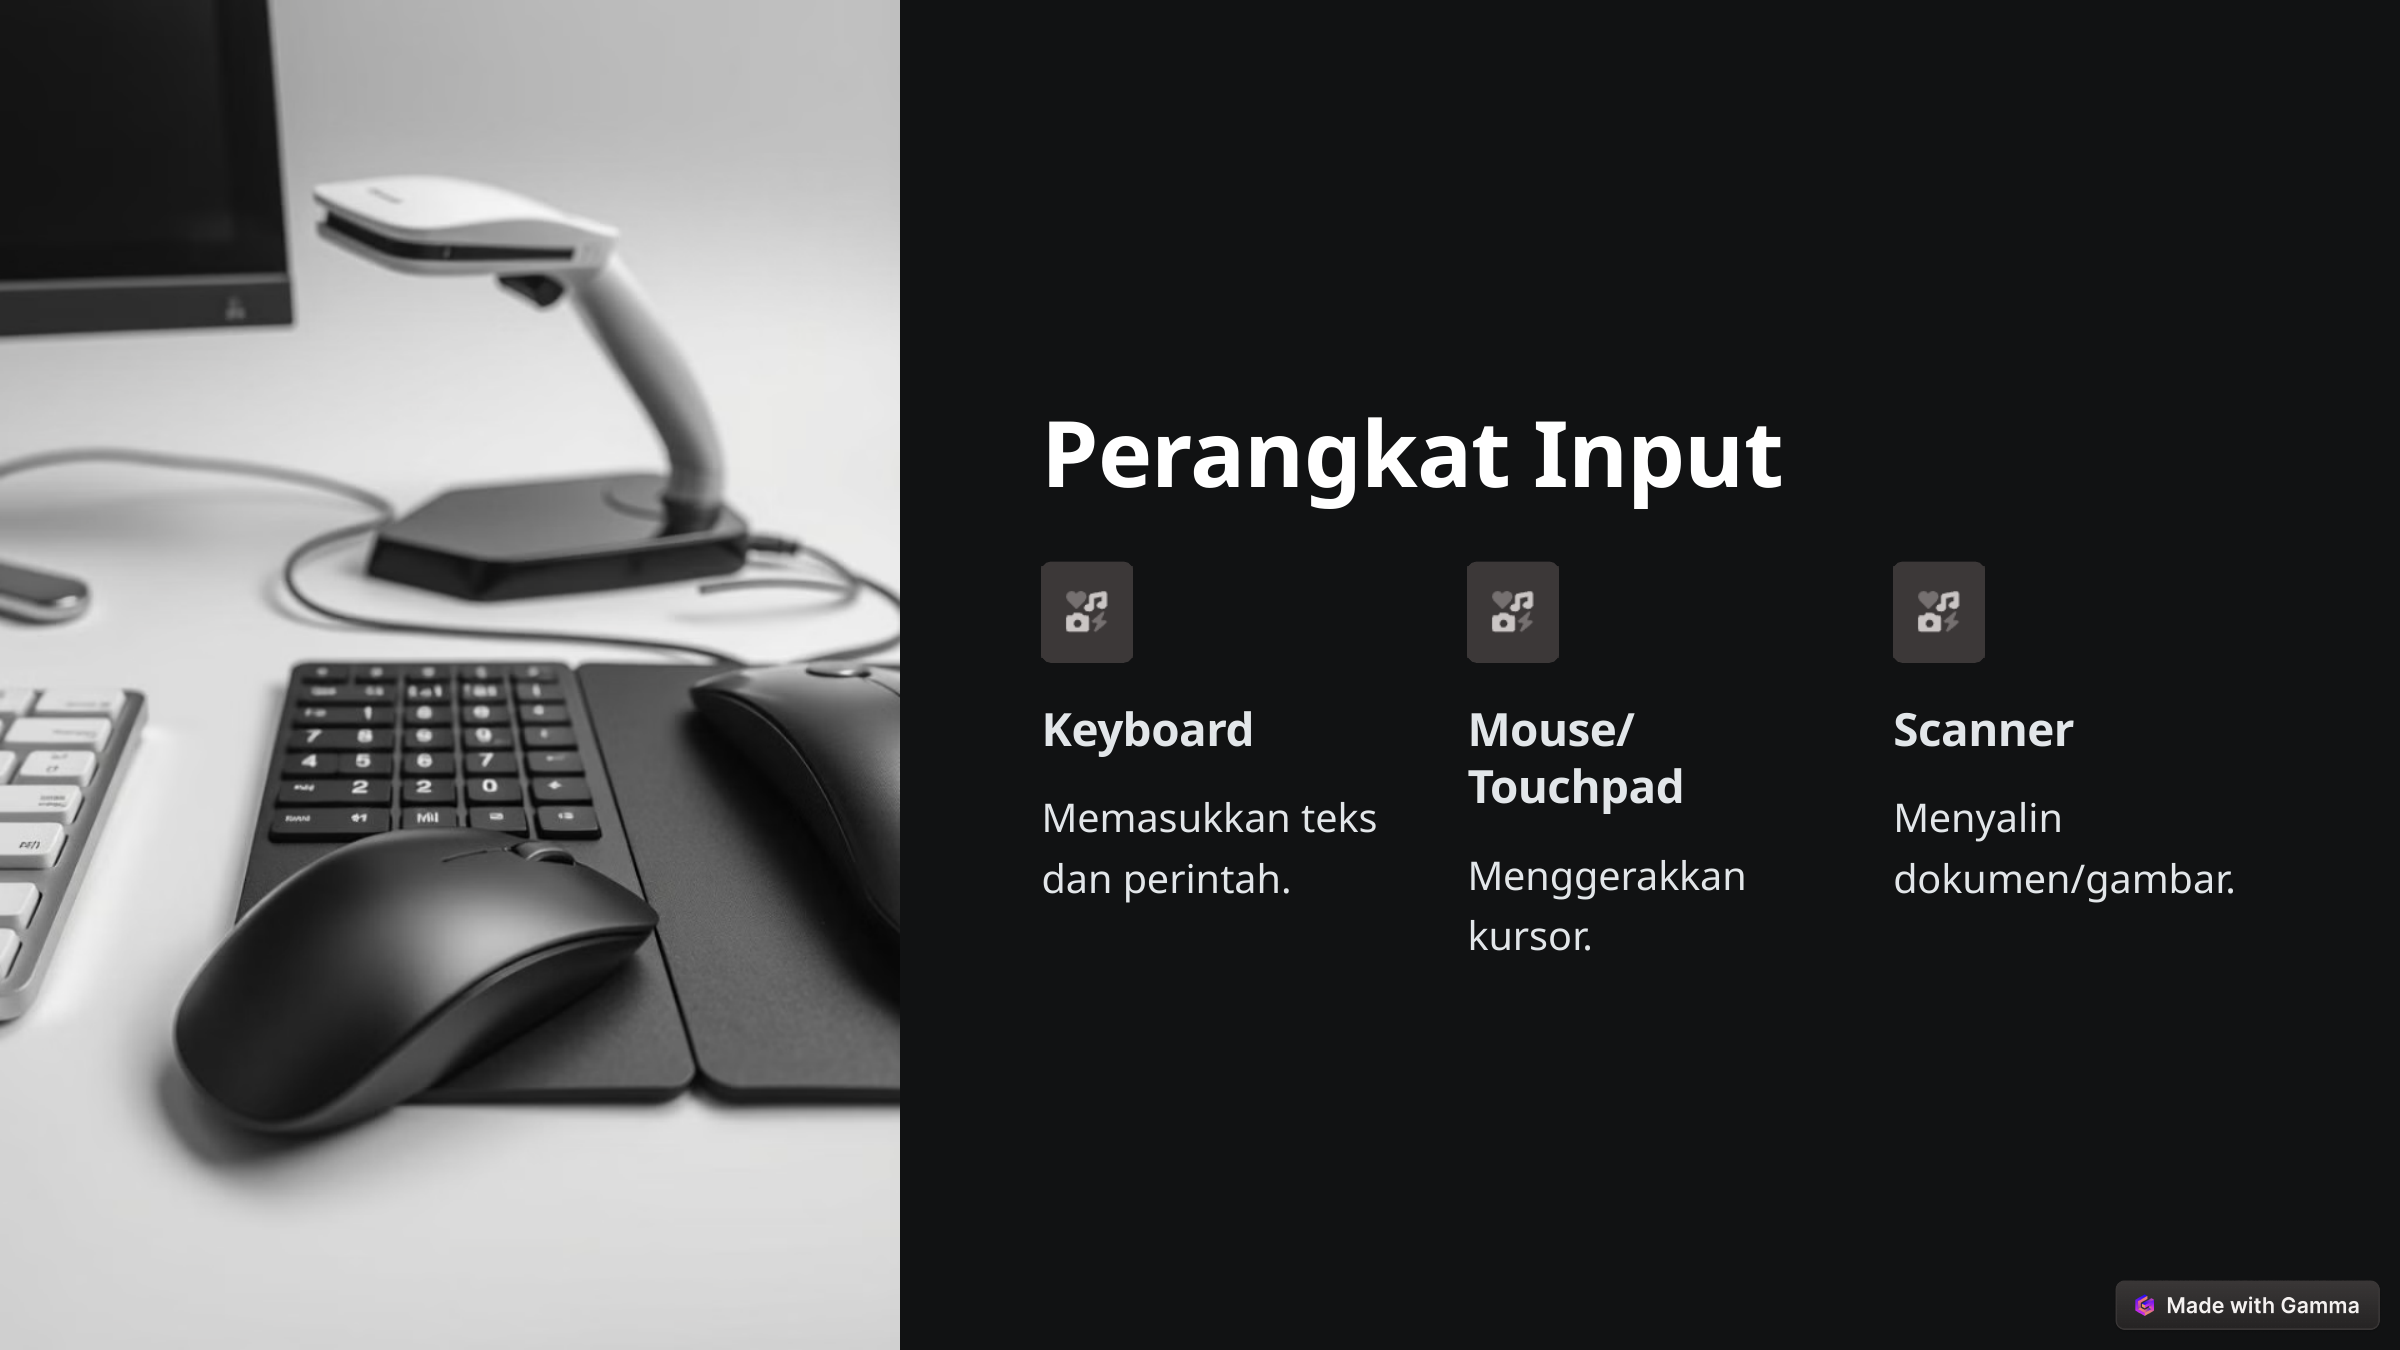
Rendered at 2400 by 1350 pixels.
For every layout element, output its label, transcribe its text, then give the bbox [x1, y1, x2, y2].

text_box Memasukkan teks dan perintah. [1041, 780, 1407, 902]
text_box [1468, 658, 1558, 663]
text_box Keyboard [1041, 698, 1407, 756]
picture [0, 0, 900, 1350]
text_box [1894, 658, 1984, 663]
text_box Scanner [1893, 698, 2259, 756]
text_box [1043, 561, 1132, 566]
text_box [1468, 561, 1558, 566]
text_box Perangkat Input [1041, 390, 1962, 506]
text_box [1894, 561, 1983, 566]
text_box Menggerakkan kursor. [1467, 837, 1833, 959]
text_box [1042, 658, 1132, 663]
picture [1041, 566, 1133, 658]
text_box Mouse/Touchpad [1467, 698, 1833, 814]
picture [1893, 566, 1985, 658]
picture [2106, 1271, 2389, 1339]
text_box Menyalin dokumen/gambar. [1893, 780, 2259, 902]
picture [1467, 566, 1559, 658]
